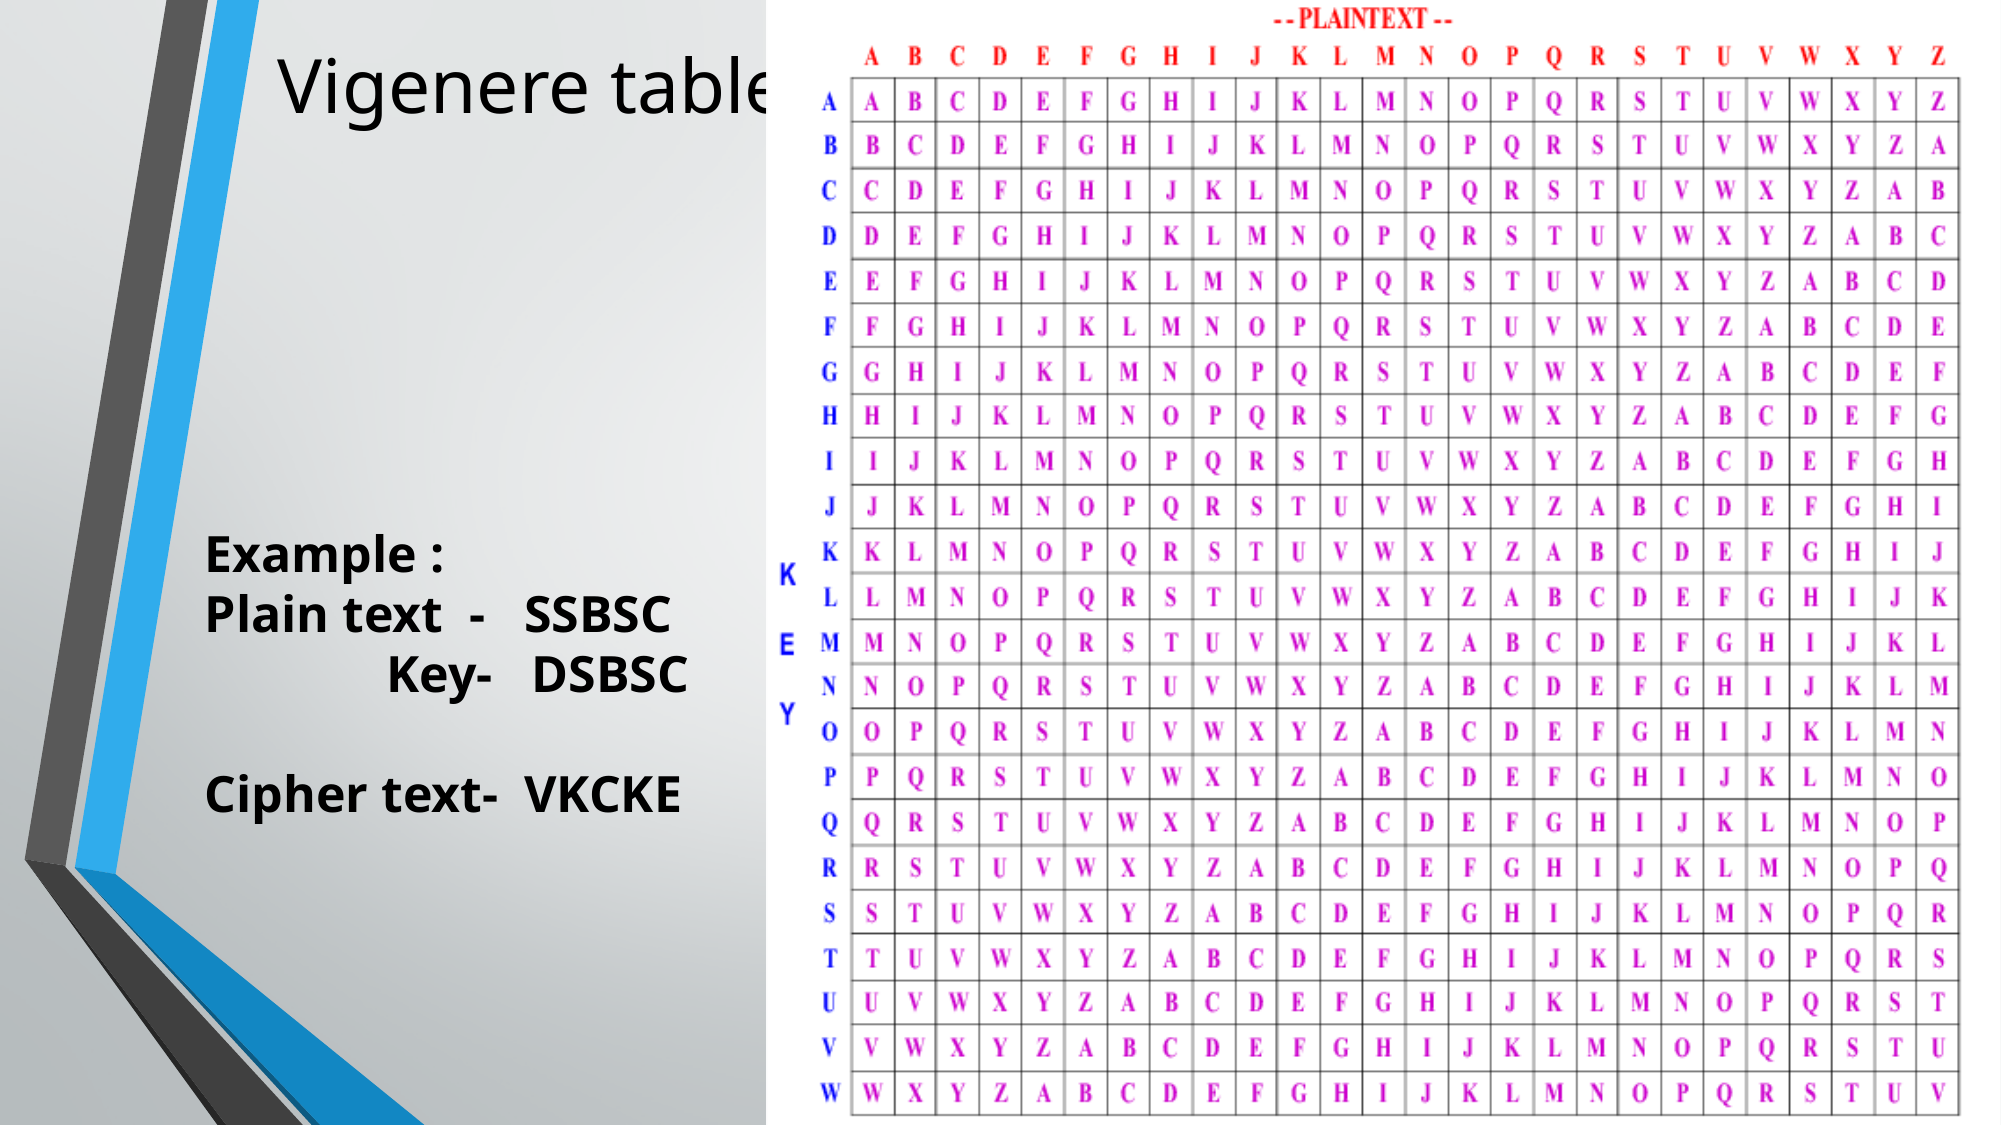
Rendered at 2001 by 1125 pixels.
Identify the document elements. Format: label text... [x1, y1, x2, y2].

text_box Vigenere table [0, 30, 766, 136]
picture [766, 0, 2000, 1125]
text_box Example : Plain text - SSBSC Key- DSBSC Cipher text- VKCKE [189, 514, 725, 830]
